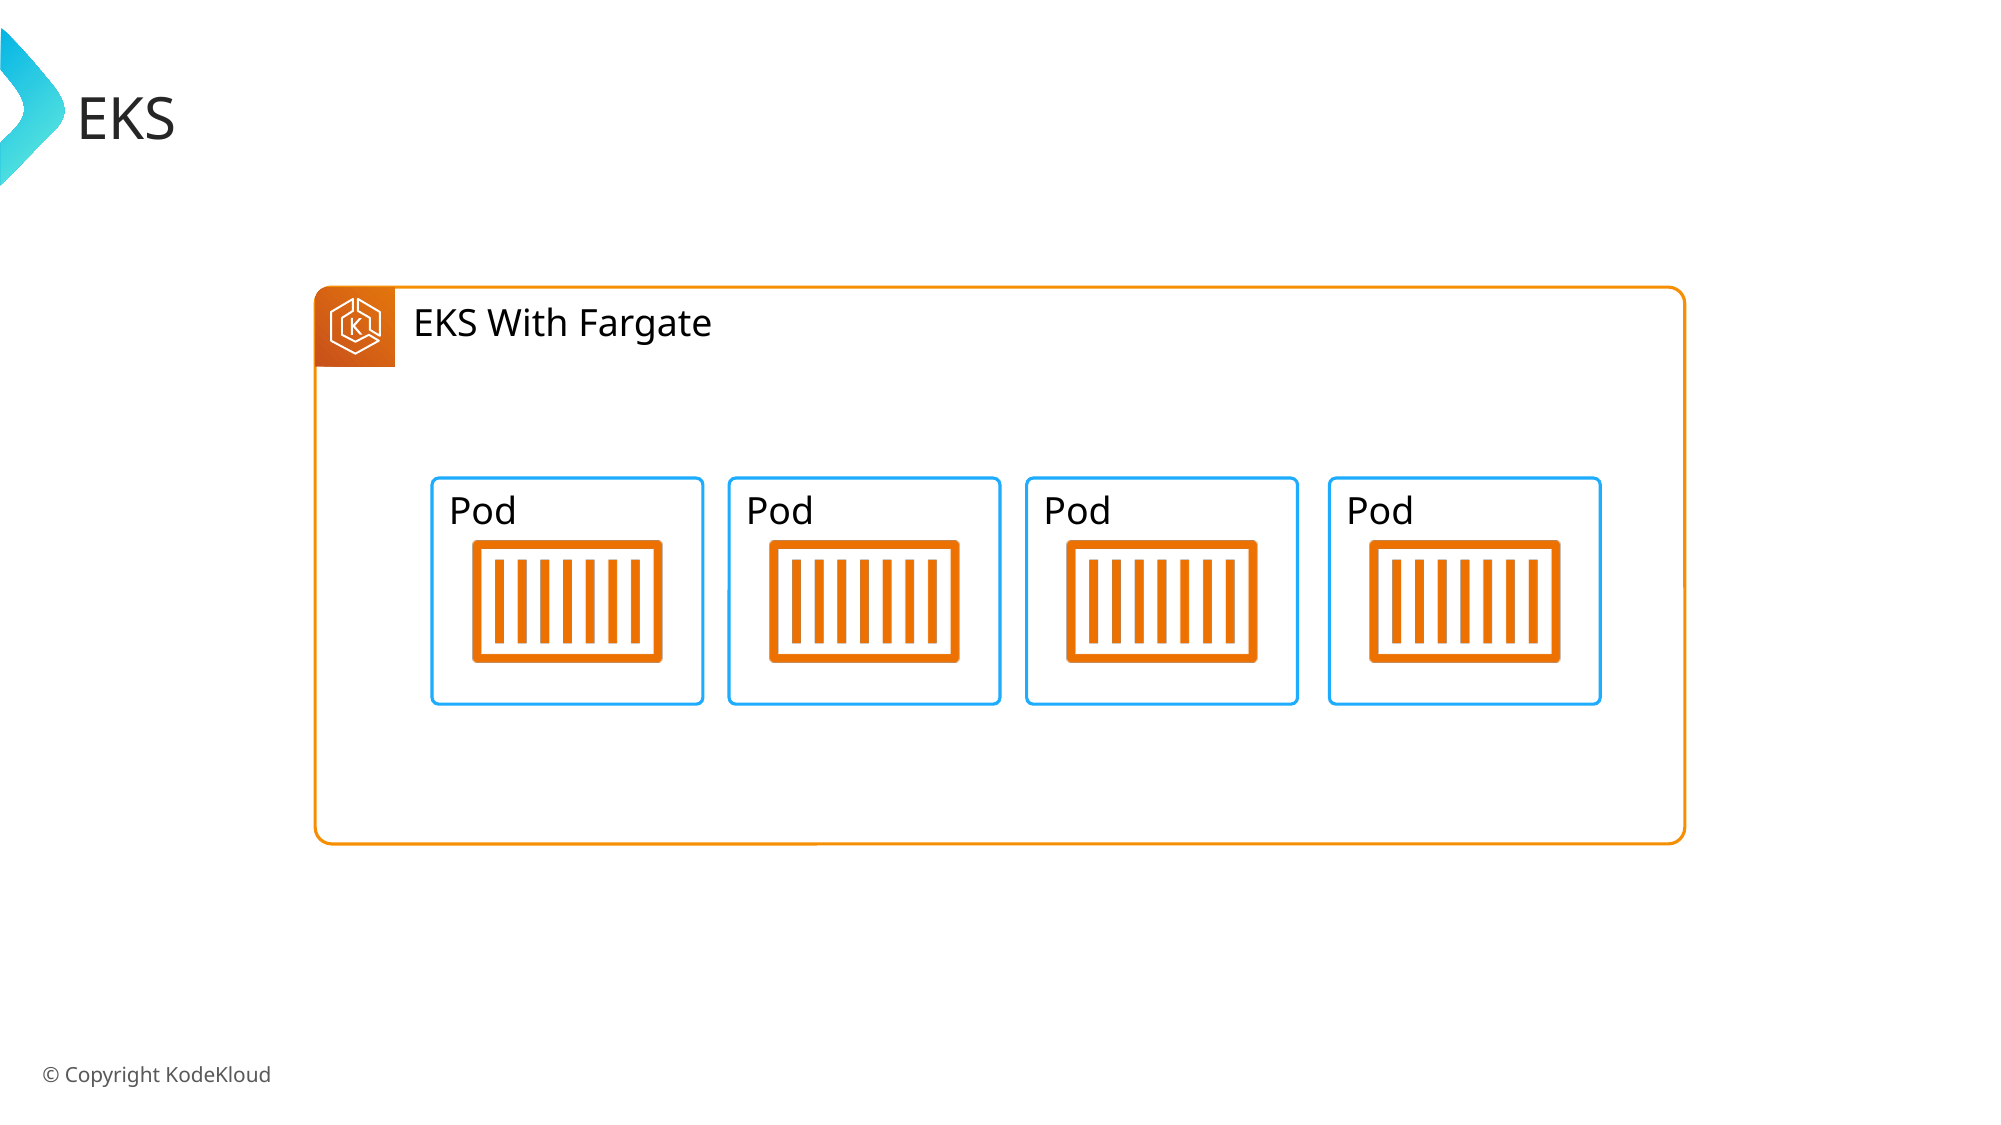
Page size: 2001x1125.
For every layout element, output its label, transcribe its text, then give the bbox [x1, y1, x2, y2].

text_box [315, 287, 1685, 844]
title EKS [60, 60, 1940, 182]
